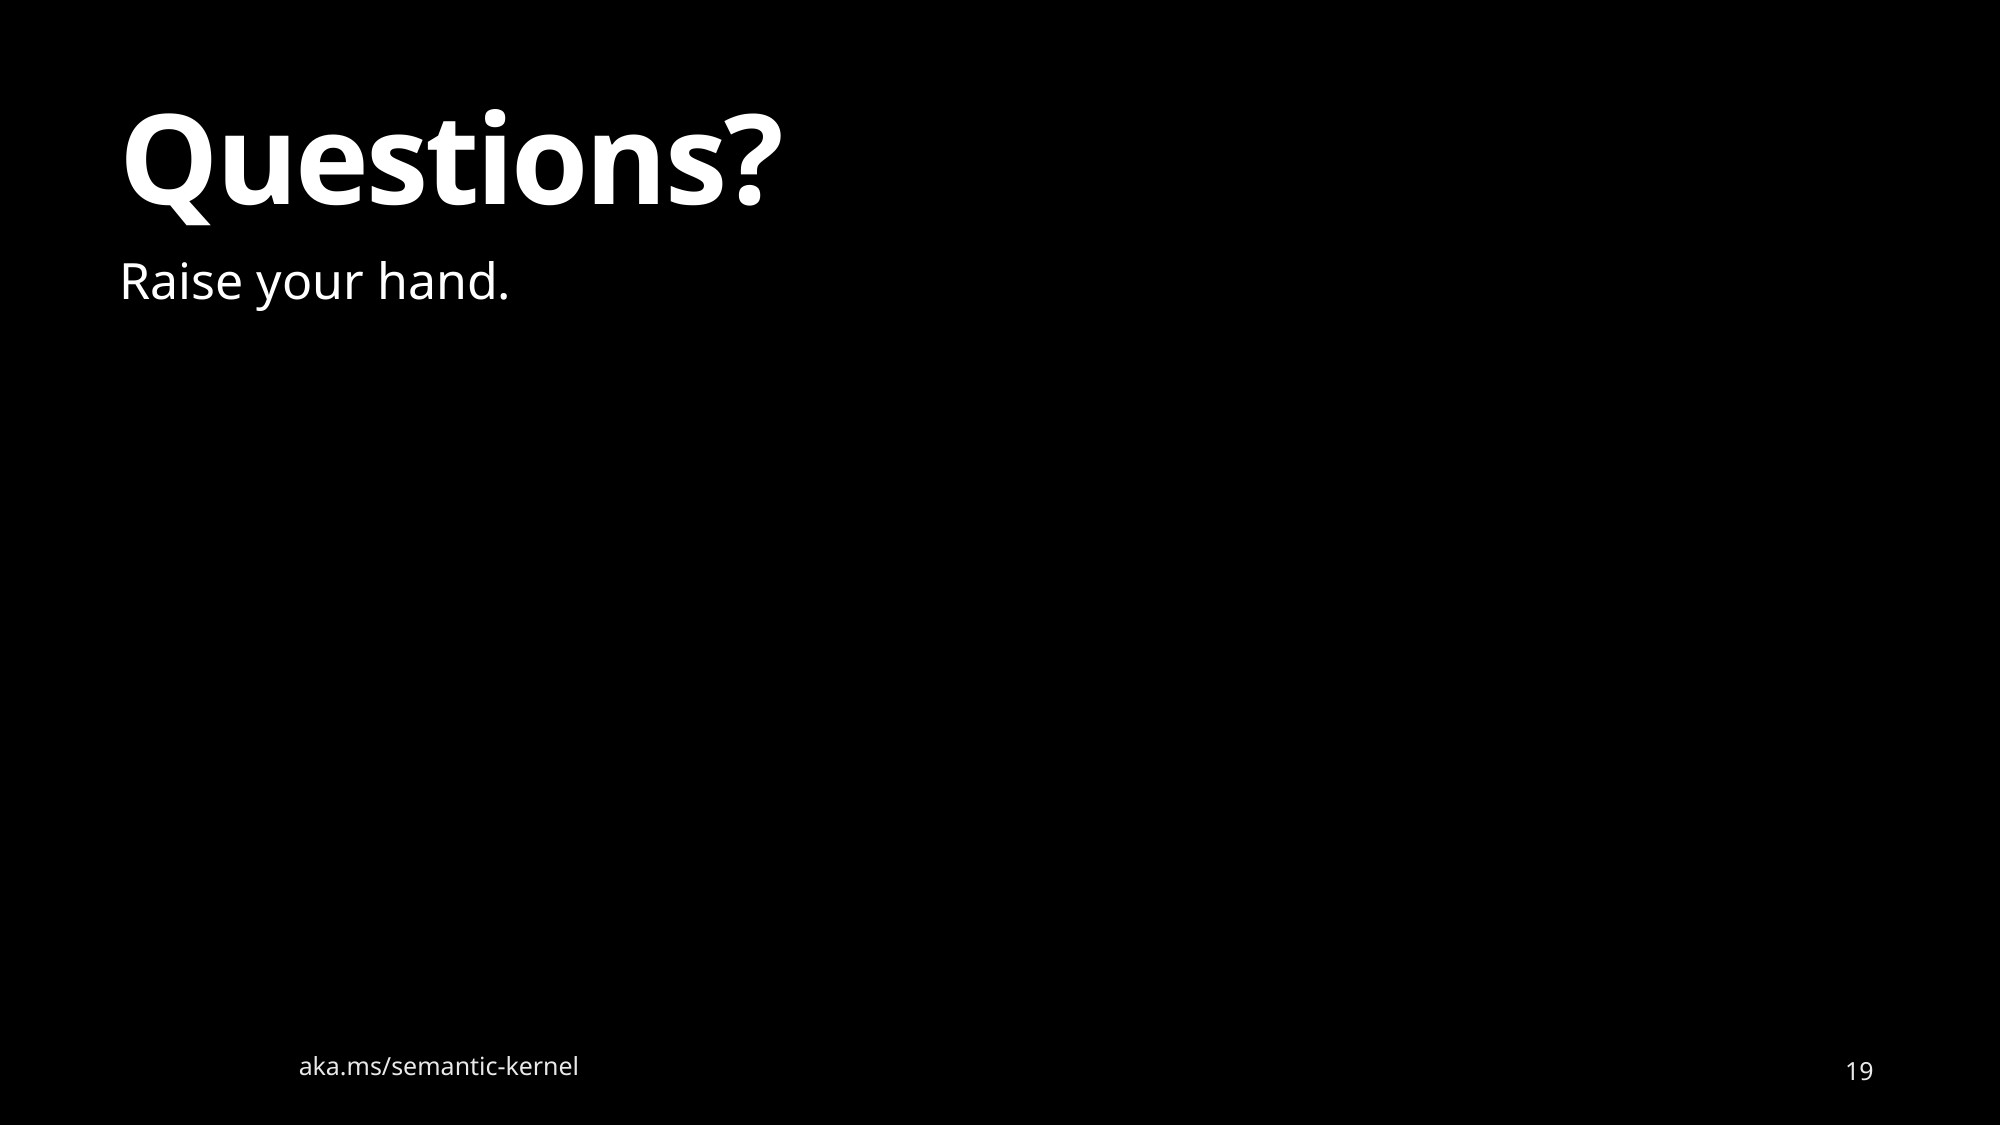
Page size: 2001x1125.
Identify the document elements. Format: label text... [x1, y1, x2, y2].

title Questions? [104, 107, 1759, 241]
slide_number 19 [1438, 1042, 1889, 1103]
text_box Raise your hand. [104, 241, 1759, 949]
footer aka.ms/semantic-kernel [104, 1042, 780, 1103]
